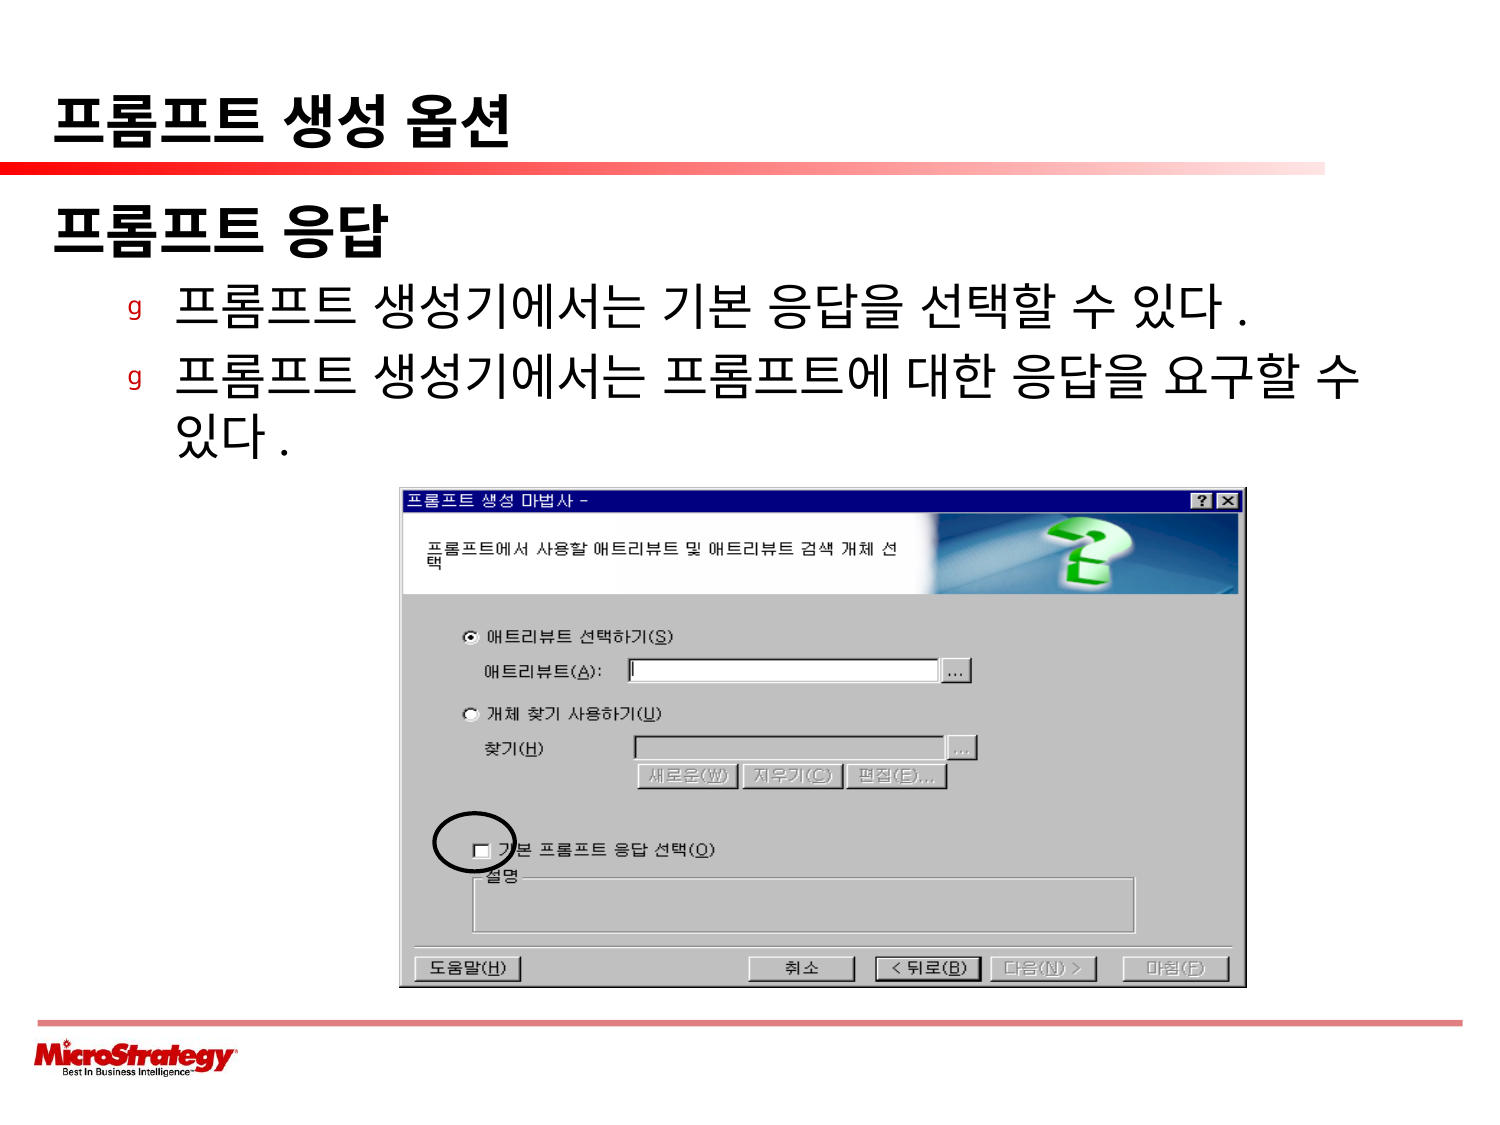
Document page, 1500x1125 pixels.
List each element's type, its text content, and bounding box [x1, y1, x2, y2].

list 프롬프트 응답 프롬프트 생성기에서는 기본 응답을 선택할 수 있다. 프롬프트 생성기에서는 프롬프트에 대한 응답을 요구할 수 있다. [37, 188, 1463, 1013]
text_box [399, 487, 1247, 988]
title 프롬프트 생성 옵션 [37, 37, 1463, 163]
picture [34, 1038, 238, 1077]
